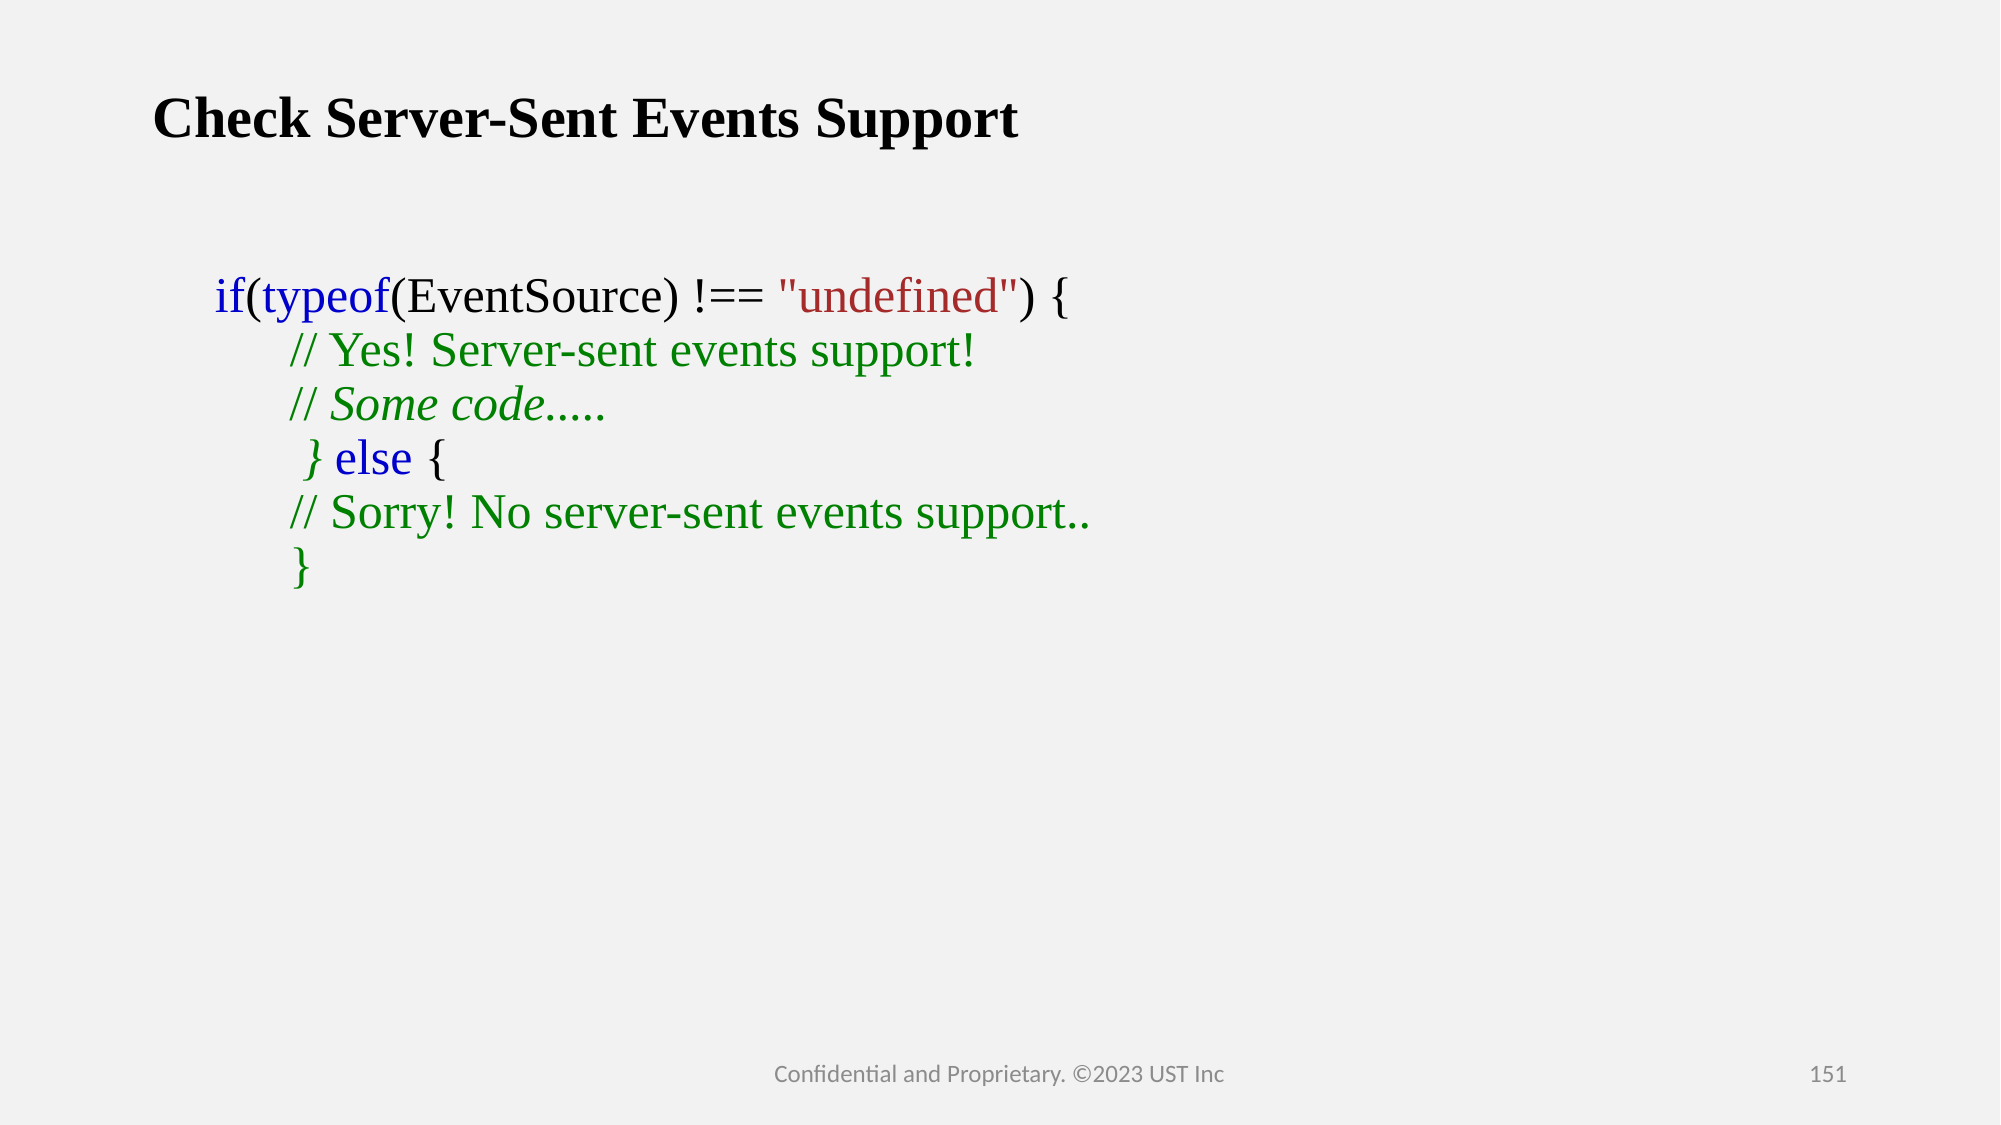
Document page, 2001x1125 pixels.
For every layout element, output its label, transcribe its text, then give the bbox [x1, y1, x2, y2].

title Check Server-Sent Events Support [137, 59, 1863, 278]
list if(typeof(EventSource) !== "undefined") { // Yes! Server-sent events support! // Some code..... } else { // Sorry! No server-sent events support.. } [99, 261, 1825, 976]
footer Confidential and Proprietary. ©2023 UST Inc [662, 1042, 1338, 1103]
slide_number 151 [1412, 1042, 1863, 1103]
